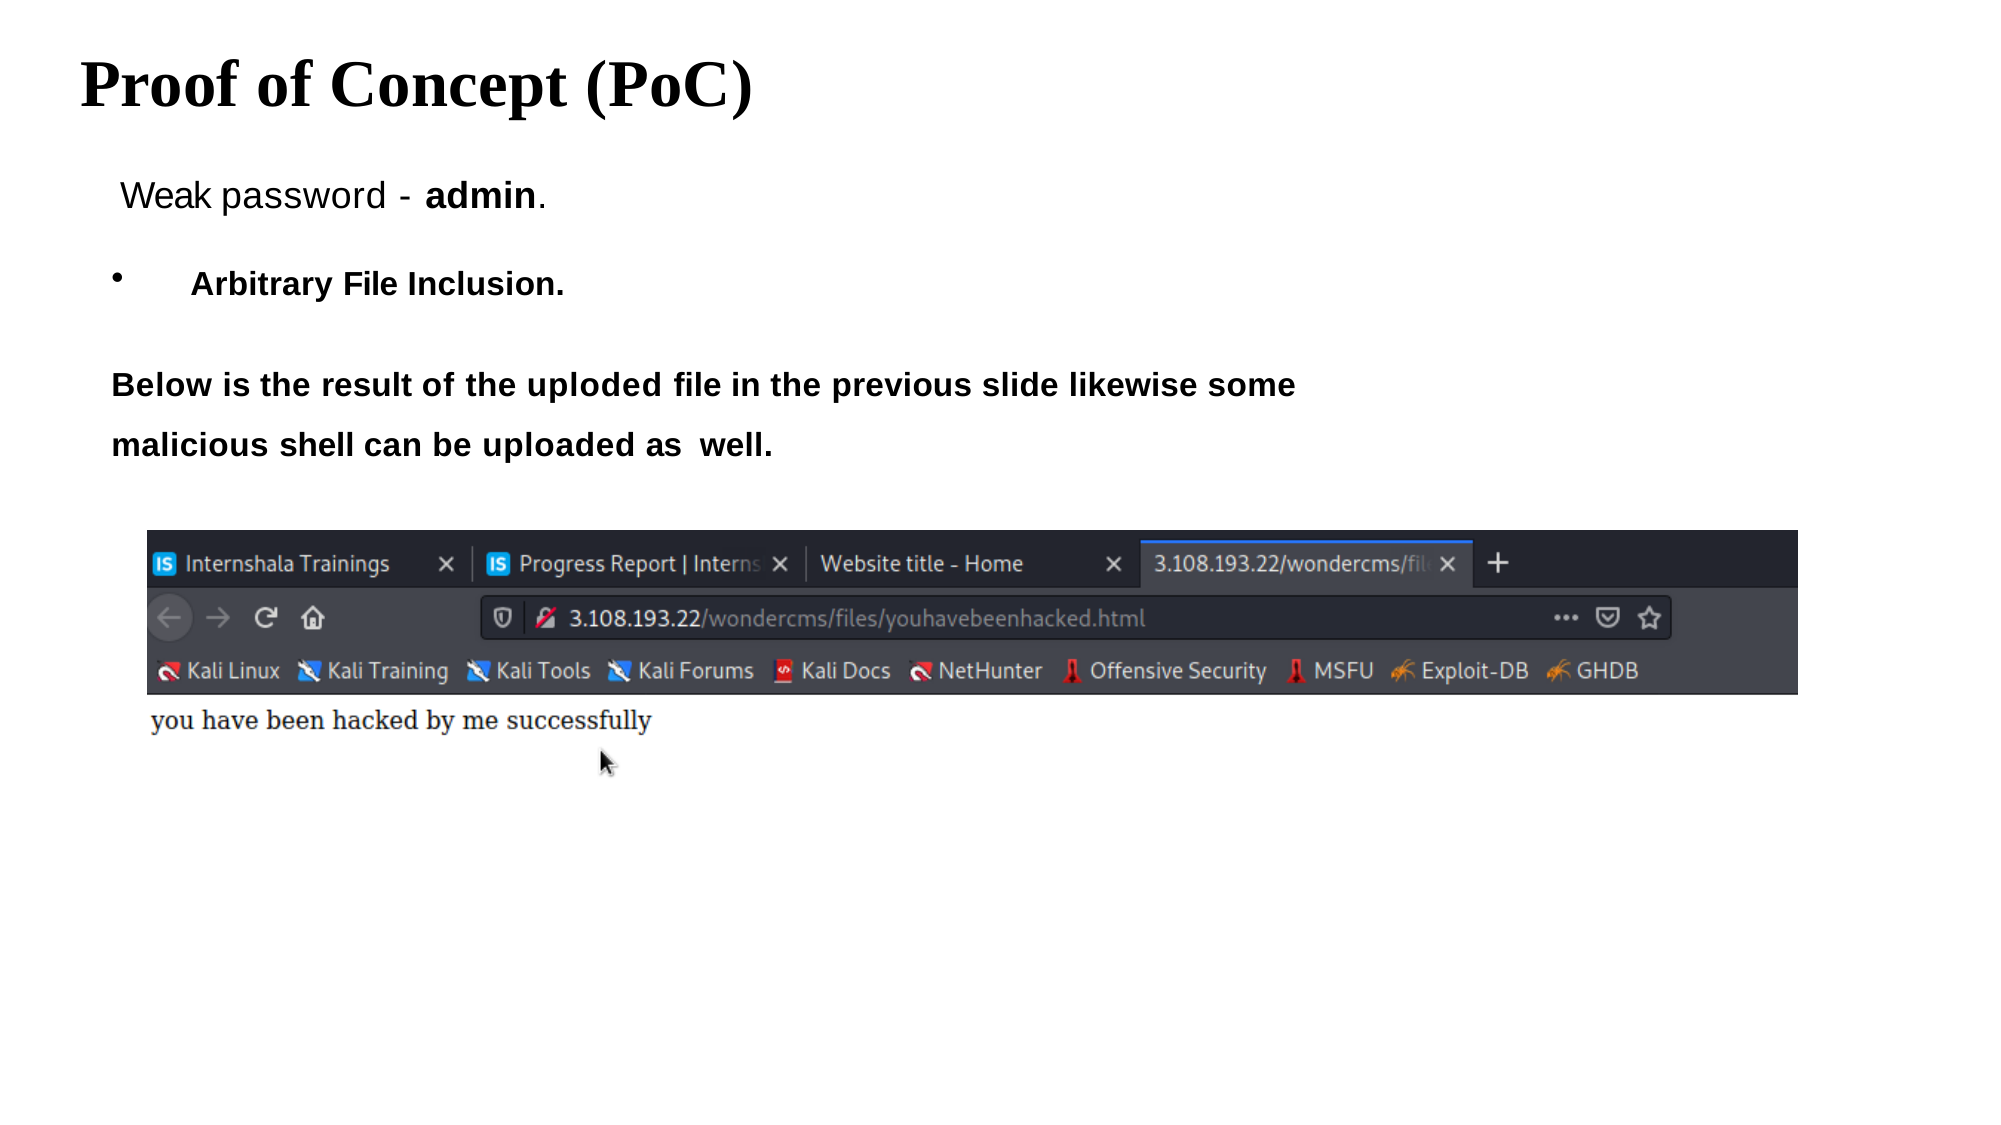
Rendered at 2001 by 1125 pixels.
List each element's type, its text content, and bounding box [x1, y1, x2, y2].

picture [147, 530, 1798, 1034]
title Proof of Concept (PoC) [78, 0, 1141, 174]
text_box Weak password - admin. [103, 163, 563, 224]
text_box Arbitrary File Inclusion. Below is the result of the uploded file in the previous slide likewise some malicious shell can be uploaded as well. [94, 254, 1385, 511]
